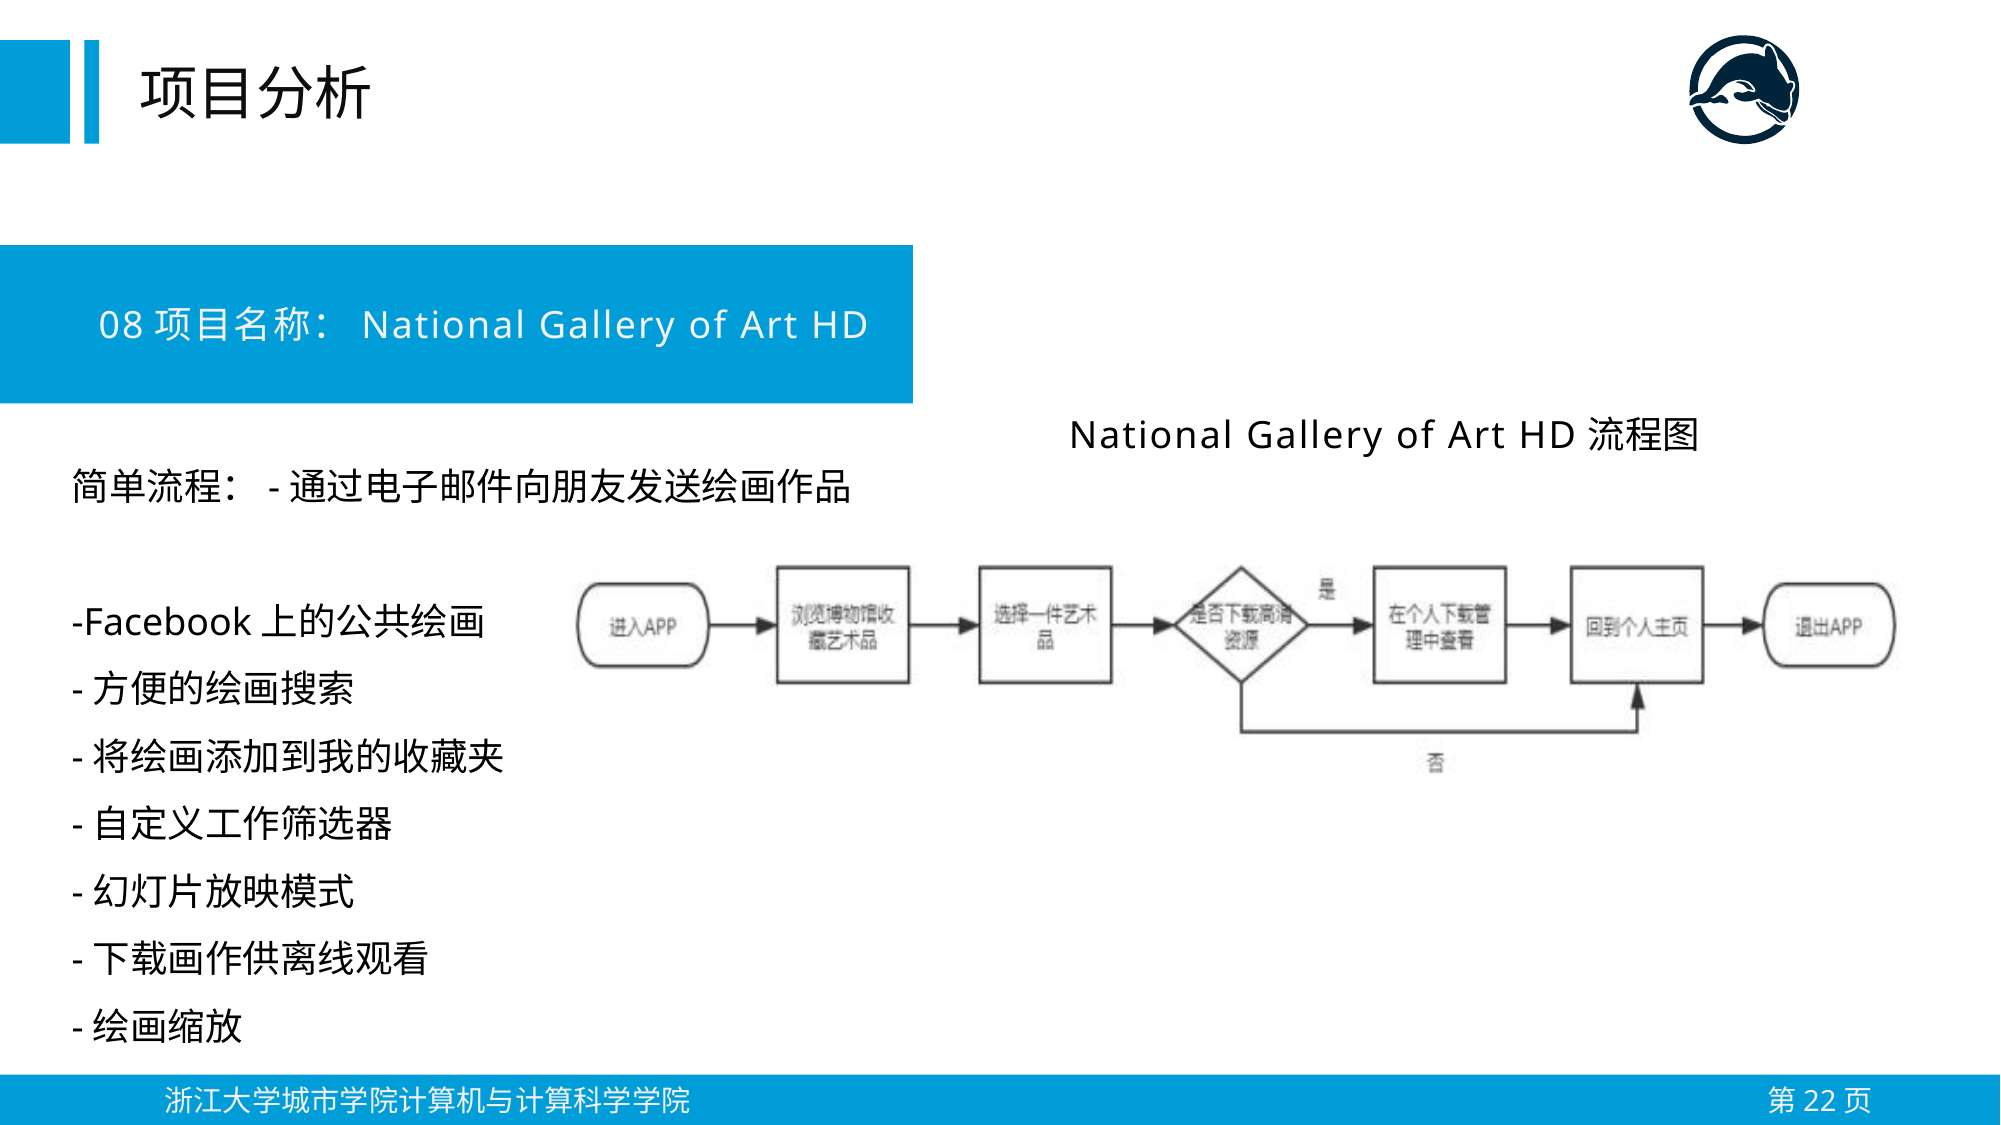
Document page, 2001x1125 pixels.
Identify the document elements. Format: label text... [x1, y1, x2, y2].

picture [545, 514, 1928, 836]
text_box 项目分析 [124, 49, 388, 134]
text_box [1692, 105, 1786, 145]
text_box 简单流程：-通过电子邮件向朋友发送绘画作品 -Facebook上的公共绘画 -方便的绘画搜索 -将绘画添加到我的收藏夹 -自定义工作筛选器 -幻灯片放映模式 -下载画作供离线观看 -绘画缩放 [56, 433, 886, 1056]
text_box [83, 39, 100, 145]
text_box 第22页 [1752, 1074, 1888, 1125]
text_box 浙江大学城市学院计算机与计算科学学院 [149, 1074, 706, 1125]
text_box [0, 244, 914, 404]
text_box 08项目名称：National Gallery of Art HD [83, 293, 885, 354]
text_box [0, 39, 71, 145]
text_box [0, 1073, 2000, 1125]
text_box [1689, 35, 1800, 123]
text_box National Gallery of Art HD流程图 [1054, 403, 1749, 464]
